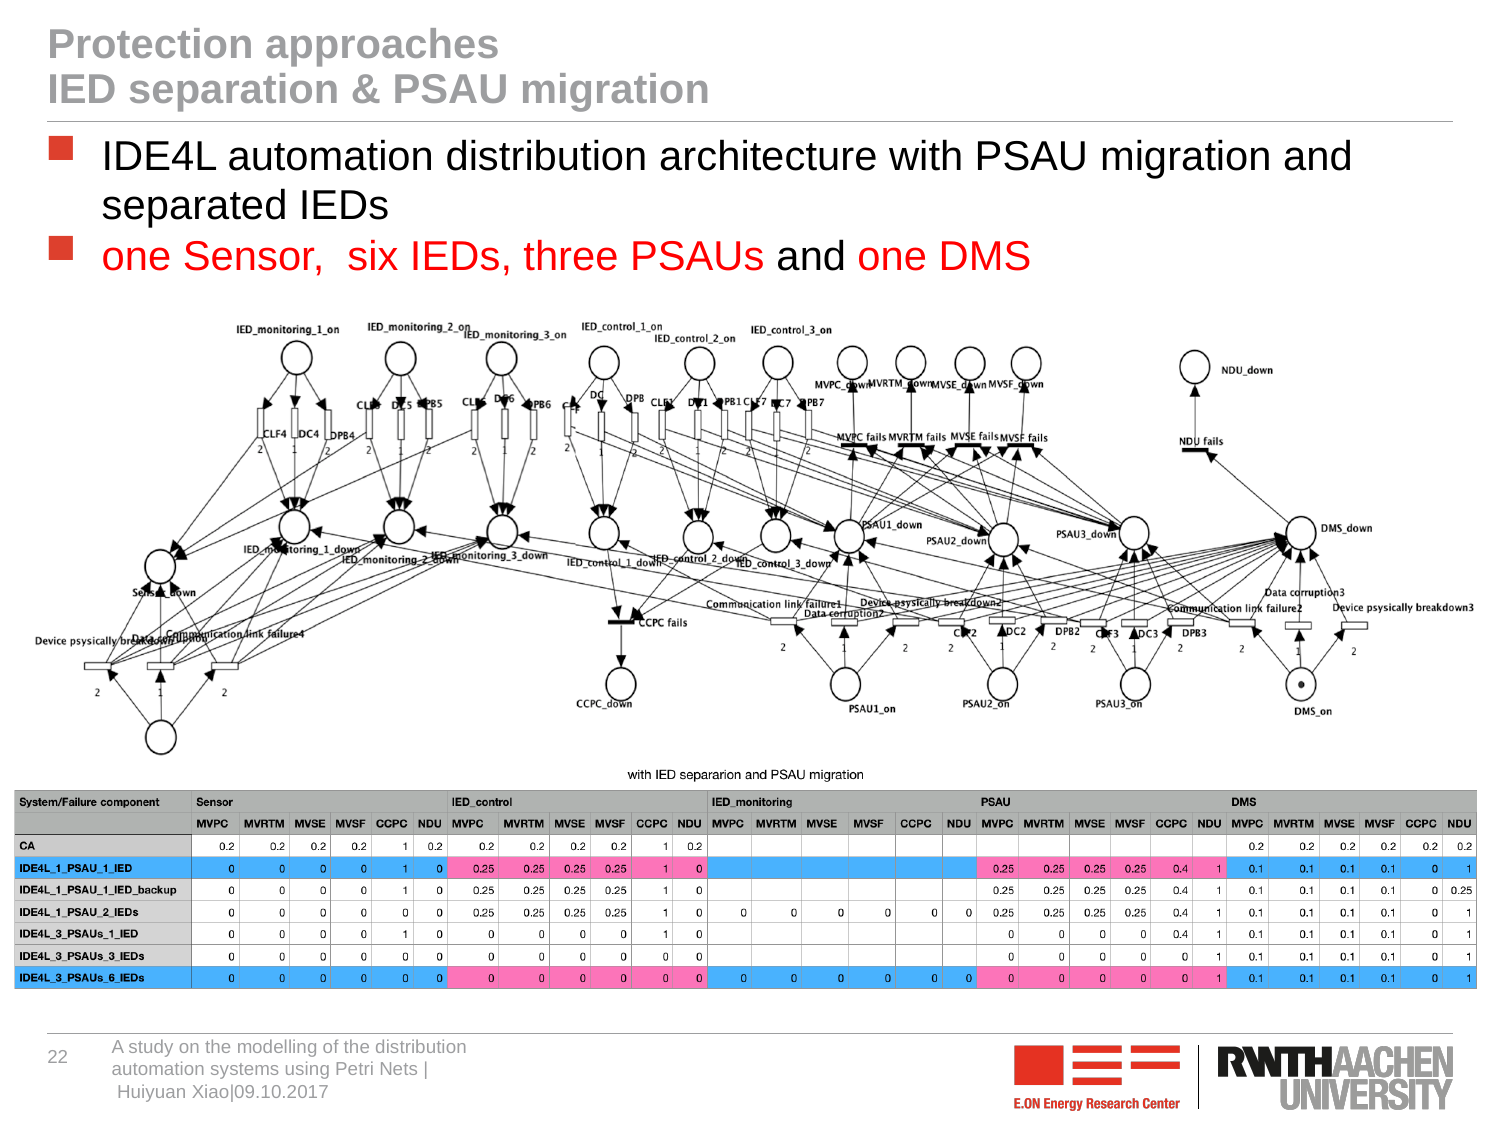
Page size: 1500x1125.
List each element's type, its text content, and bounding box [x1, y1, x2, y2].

picture [1013, 1045, 1180, 1112]
list IDE4L automation distribution architecture with PSAU migration and separated IEDs one Sensor, six IEDs, three PSAUs and one DMS [45, 128, 1417, 278]
picture [0, 278, 1500, 1004]
title Protection approaches IED separation & PSAU migration [47, 23, 1453, 113]
picture [1218, 1046, 1453, 1111]
